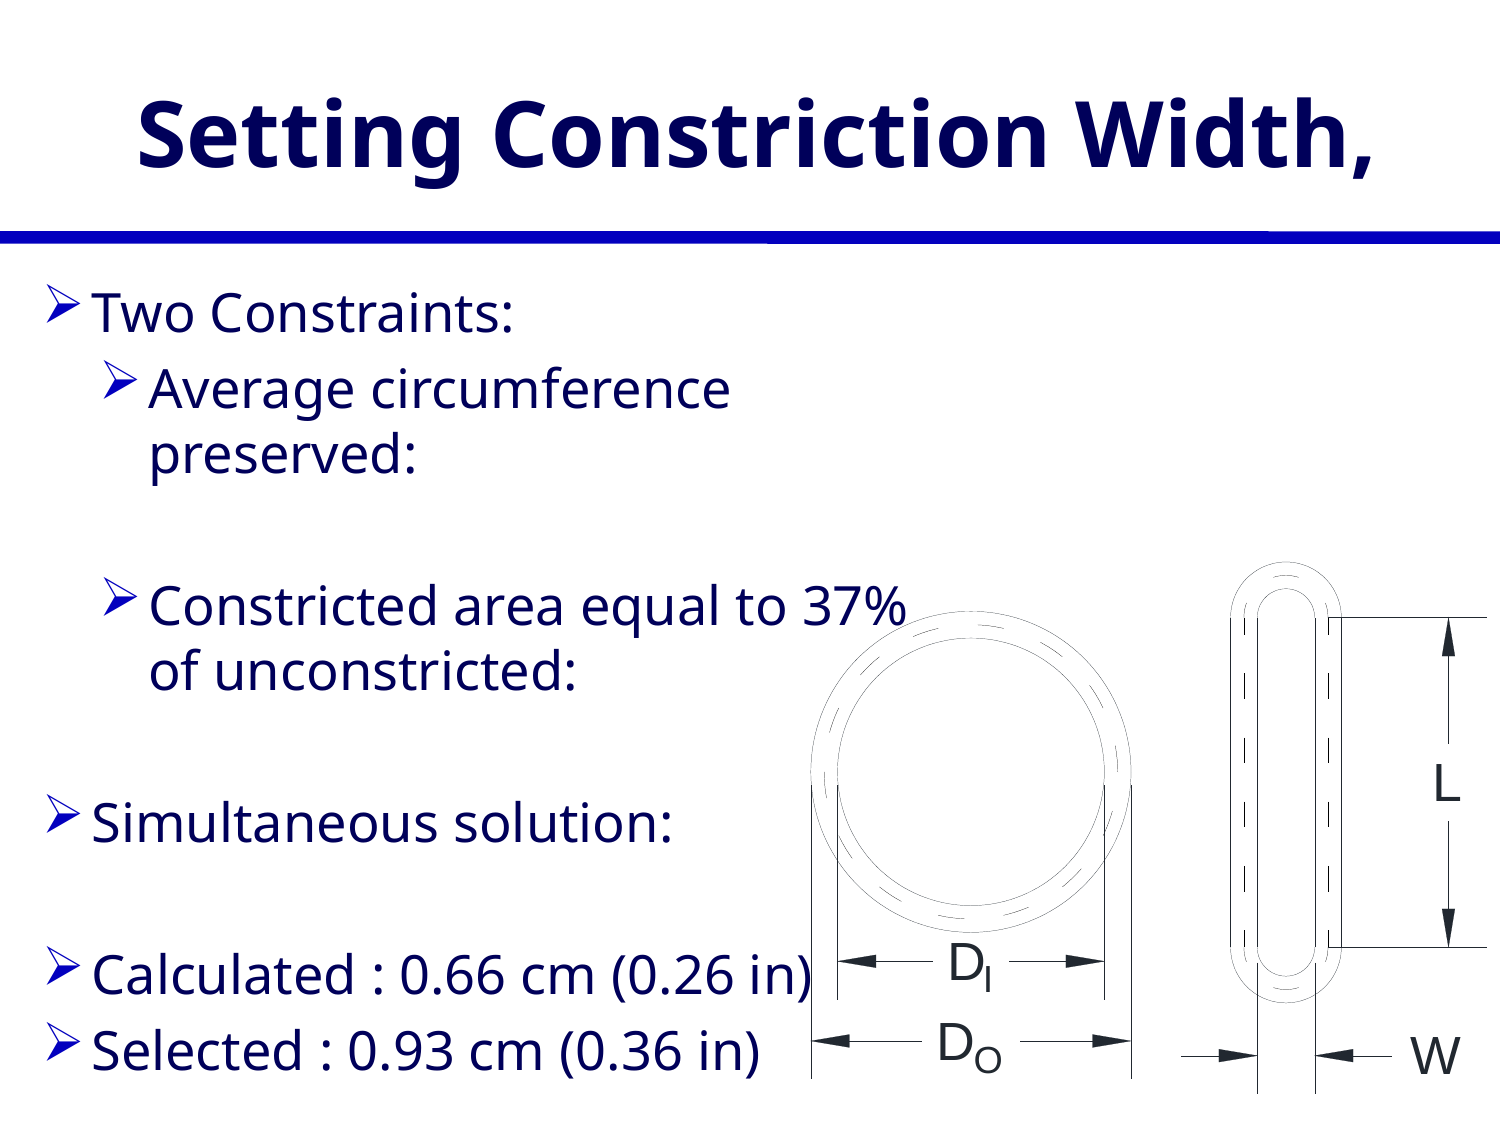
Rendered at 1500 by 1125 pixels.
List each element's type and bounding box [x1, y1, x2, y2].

picture [575, 555, 1500, 1099]
